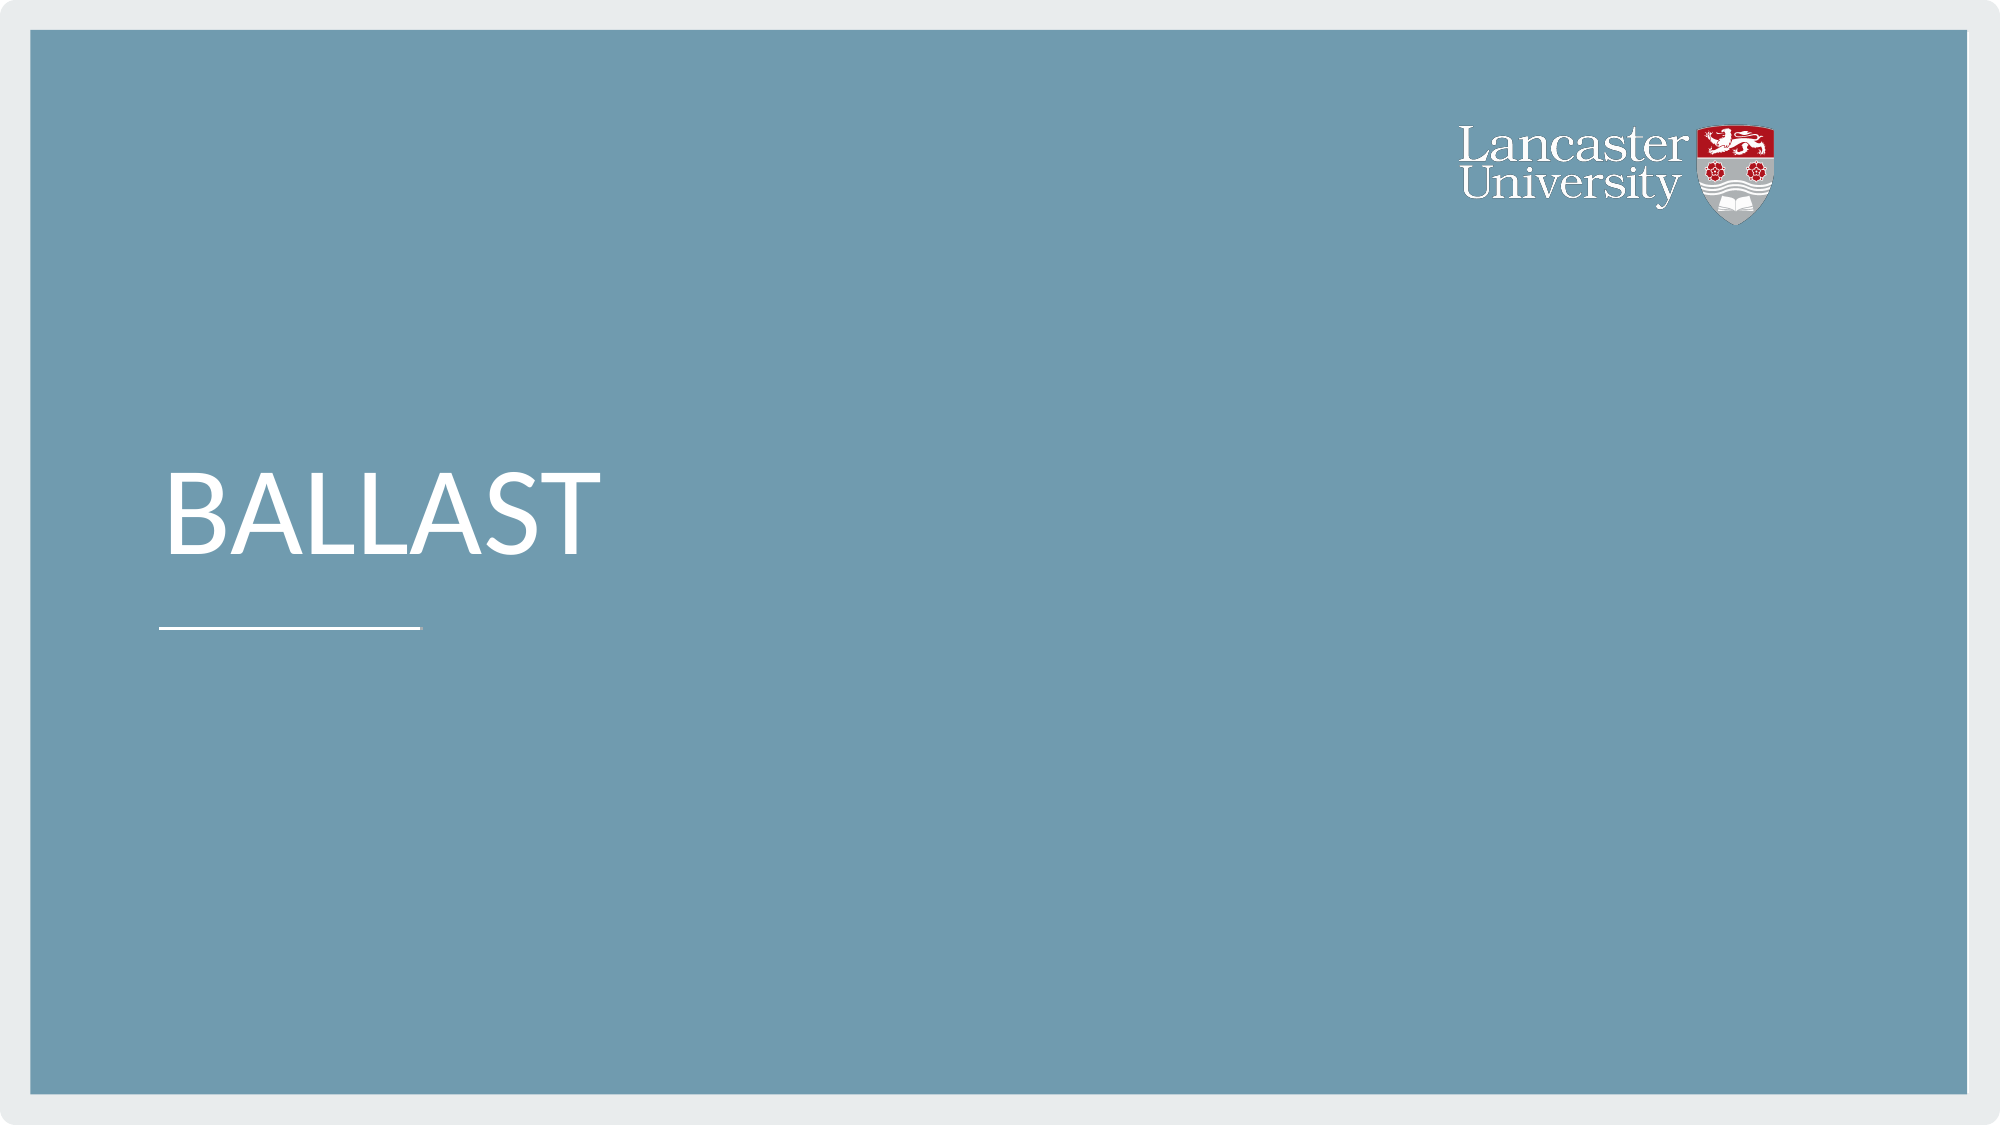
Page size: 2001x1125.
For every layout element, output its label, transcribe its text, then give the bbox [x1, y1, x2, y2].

picture [1459, 124, 1774, 225]
title BALLAST [147, 361, 1648, 592]
